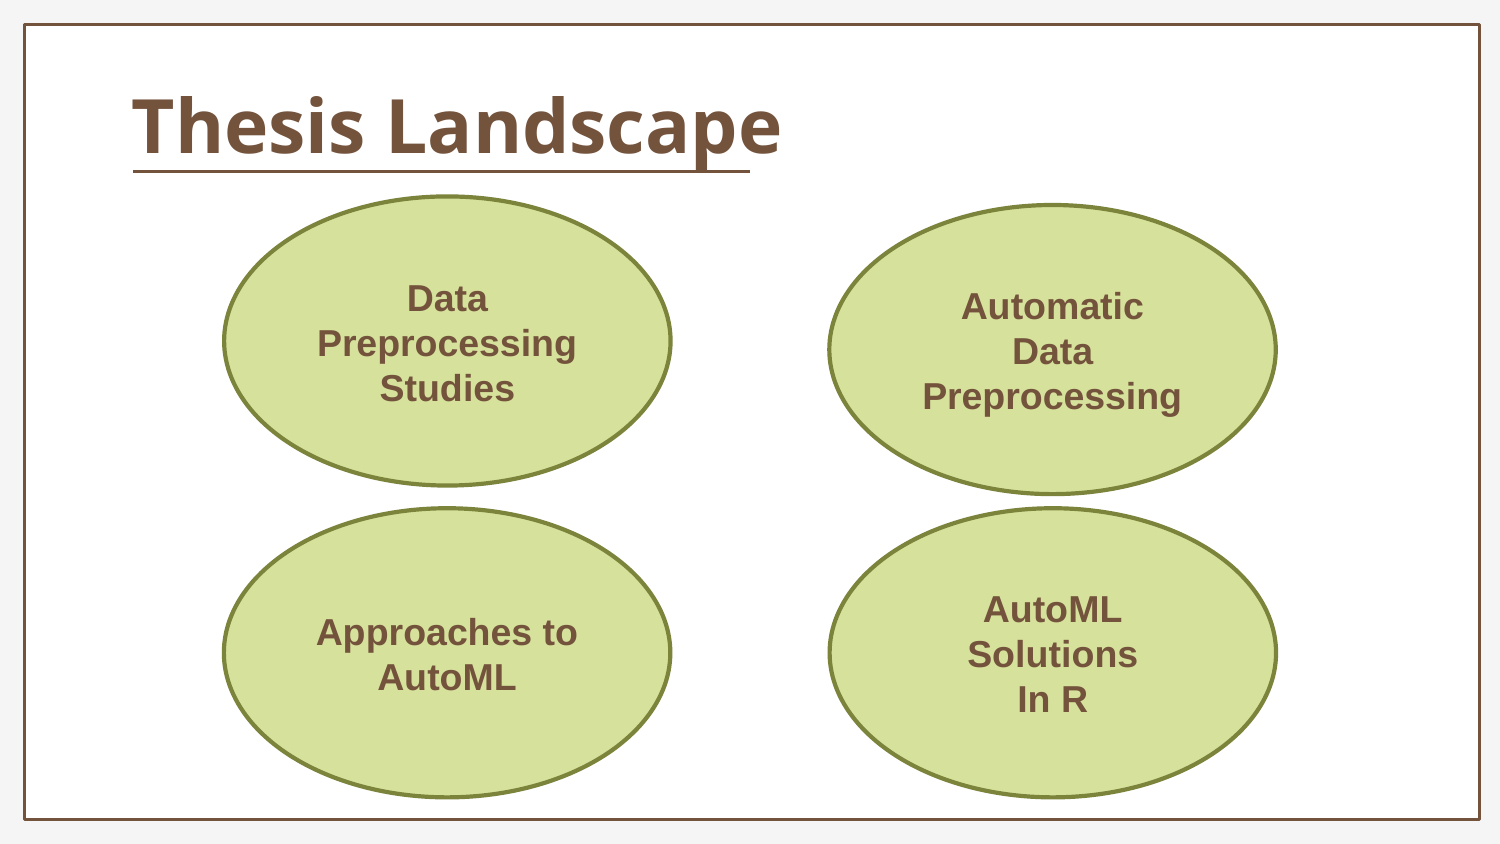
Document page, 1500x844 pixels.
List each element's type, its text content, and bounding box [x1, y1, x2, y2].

text_box AutoML Solutions In R [827, 506, 1279, 800]
text_box Data Preprocessing Studies [222, 194, 673, 488]
text_box Approaches to AutoML [221, 506, 673, 800]
text_box Automatic Data Preprocessing [827, 202, 1278, 497]
title Thesis Landscape [116, 63, 892, 191]
